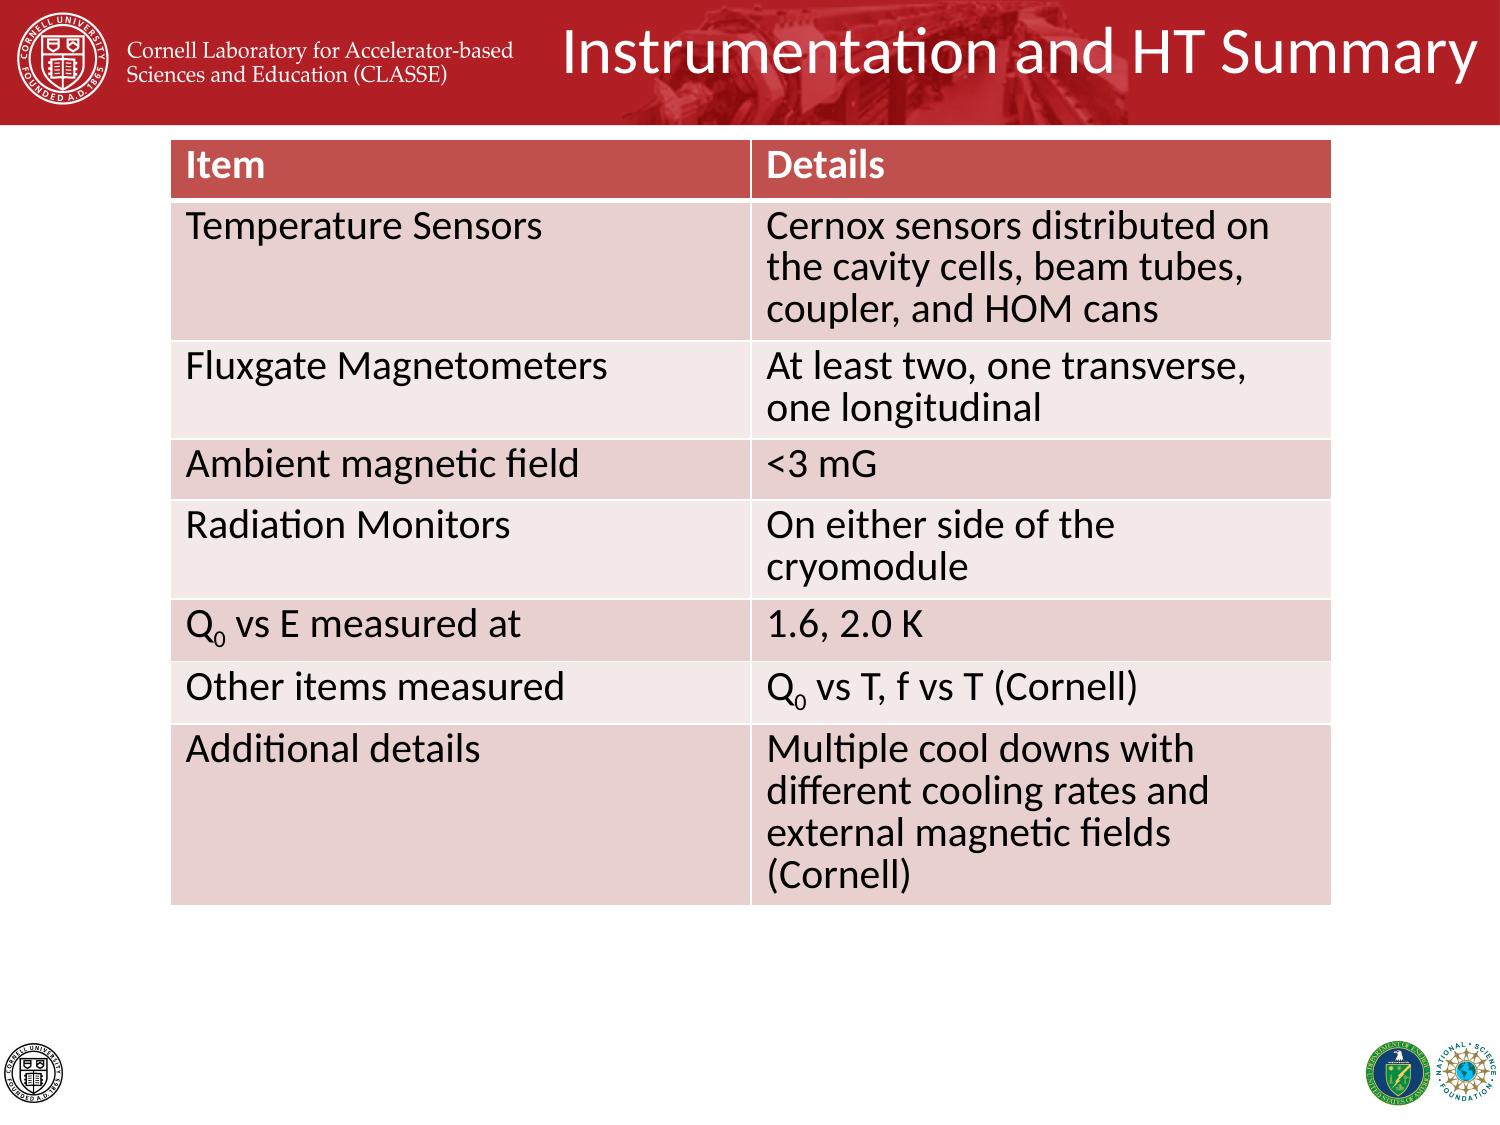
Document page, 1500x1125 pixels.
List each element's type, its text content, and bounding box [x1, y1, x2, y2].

table_cell Multiple cool downs with different cooling rates and external magnetic fields (Cornell) [752, 725, 1331, 905]
table_cell 1.6, 2.0 K [752, 600, 1331, 661]
table_cell Ambient magnetic field [171, 440, 750, 499]
table_cell Q0 vs T, f vs T (Cornell) [752, 662, 1331, 723]
table_cell On either side of the cryomodule [752, 501, 1331, 598]
table_header Details [752, 140, 1331, 198]
picture [0, 0, 268, 144]
table_cell Q0 vs E measured at [171, 600, 750, 661]
picture [1436, 1042, 1496, 1101]
title Instrumentation and HT Summary [268, 0, 1494, 188]
table_cell <3 mG [752, 440, 1331, 499]
picture [1494, 0, 1500, 144]
table_header Item [171, 140, 750, 198]
table_cell Temperature Sensors [171, 203, 750, 340]
table_cell Cernox sensors distributed on the cavity cells, beam tubes, coupler, and HOM cans [752, 203, 1331, 340]
table_cell Fluxgate Magnetometers [171, 342, 750, 438]
table_cell Additional details [171, 725, 750, 905]
table_cell At least two, one transverse, one longitudinal [752, 342, 1331, 438]
table_cell Other items measured [171, 662, 750, 723]
table_cell Radiation Monitors [171, 501, 750, 598]
picture [1365, 1040, 1431, 1106]
picture [4, 1043, 63, 1103]
